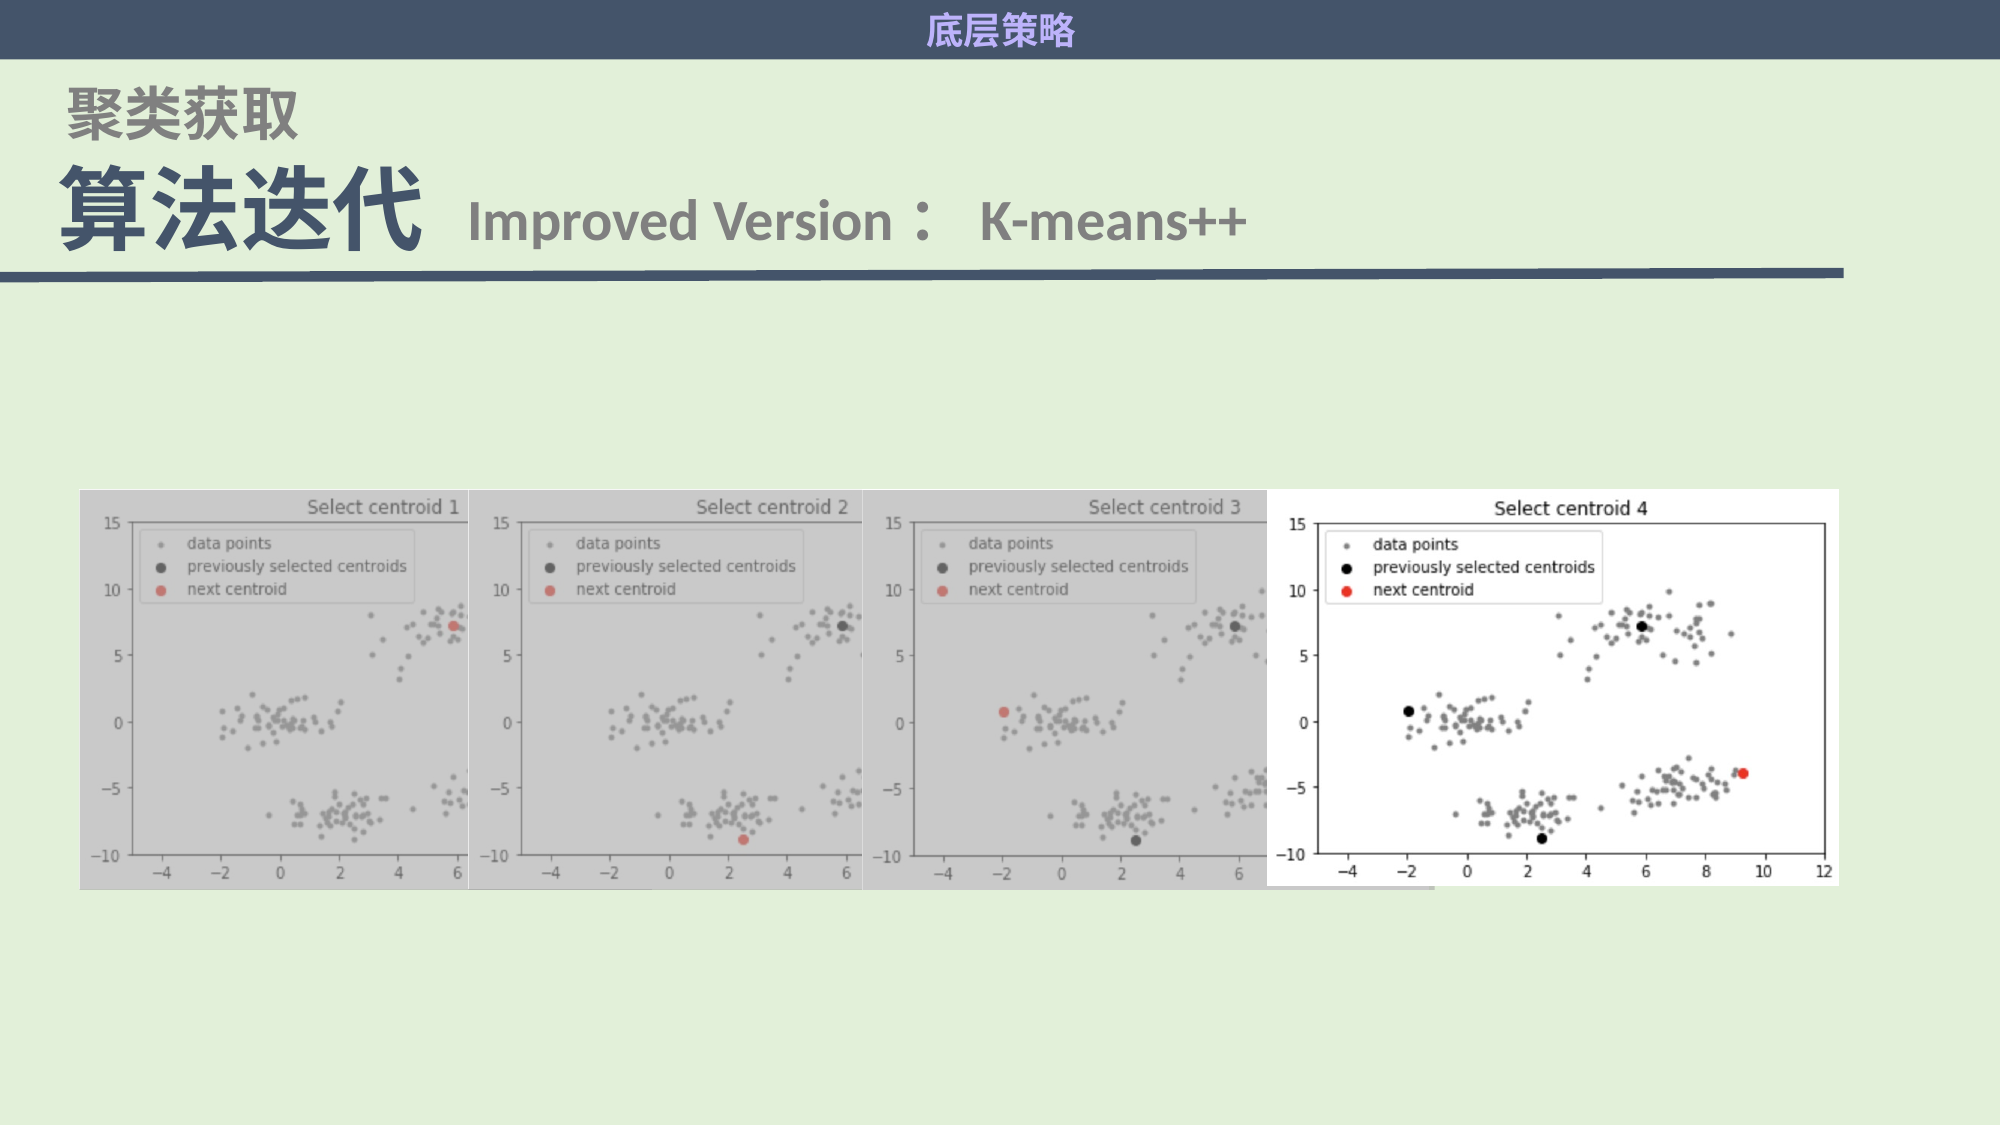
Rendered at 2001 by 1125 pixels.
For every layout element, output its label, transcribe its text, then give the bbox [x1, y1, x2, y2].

picture [79, 489, 1839, 890]
text_box 算法迭代 [43, 144, 1058, 269]
text_box 底层策略 [0, 0, 2000, 60]
text_box Improved Version：K-means++ [452, 174, 1497, 260]
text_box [0, 272, 1844, 278]
text_box [861, 886, 1436, 891]
text_box 聚类获取 [51, 69, 379, 144]
